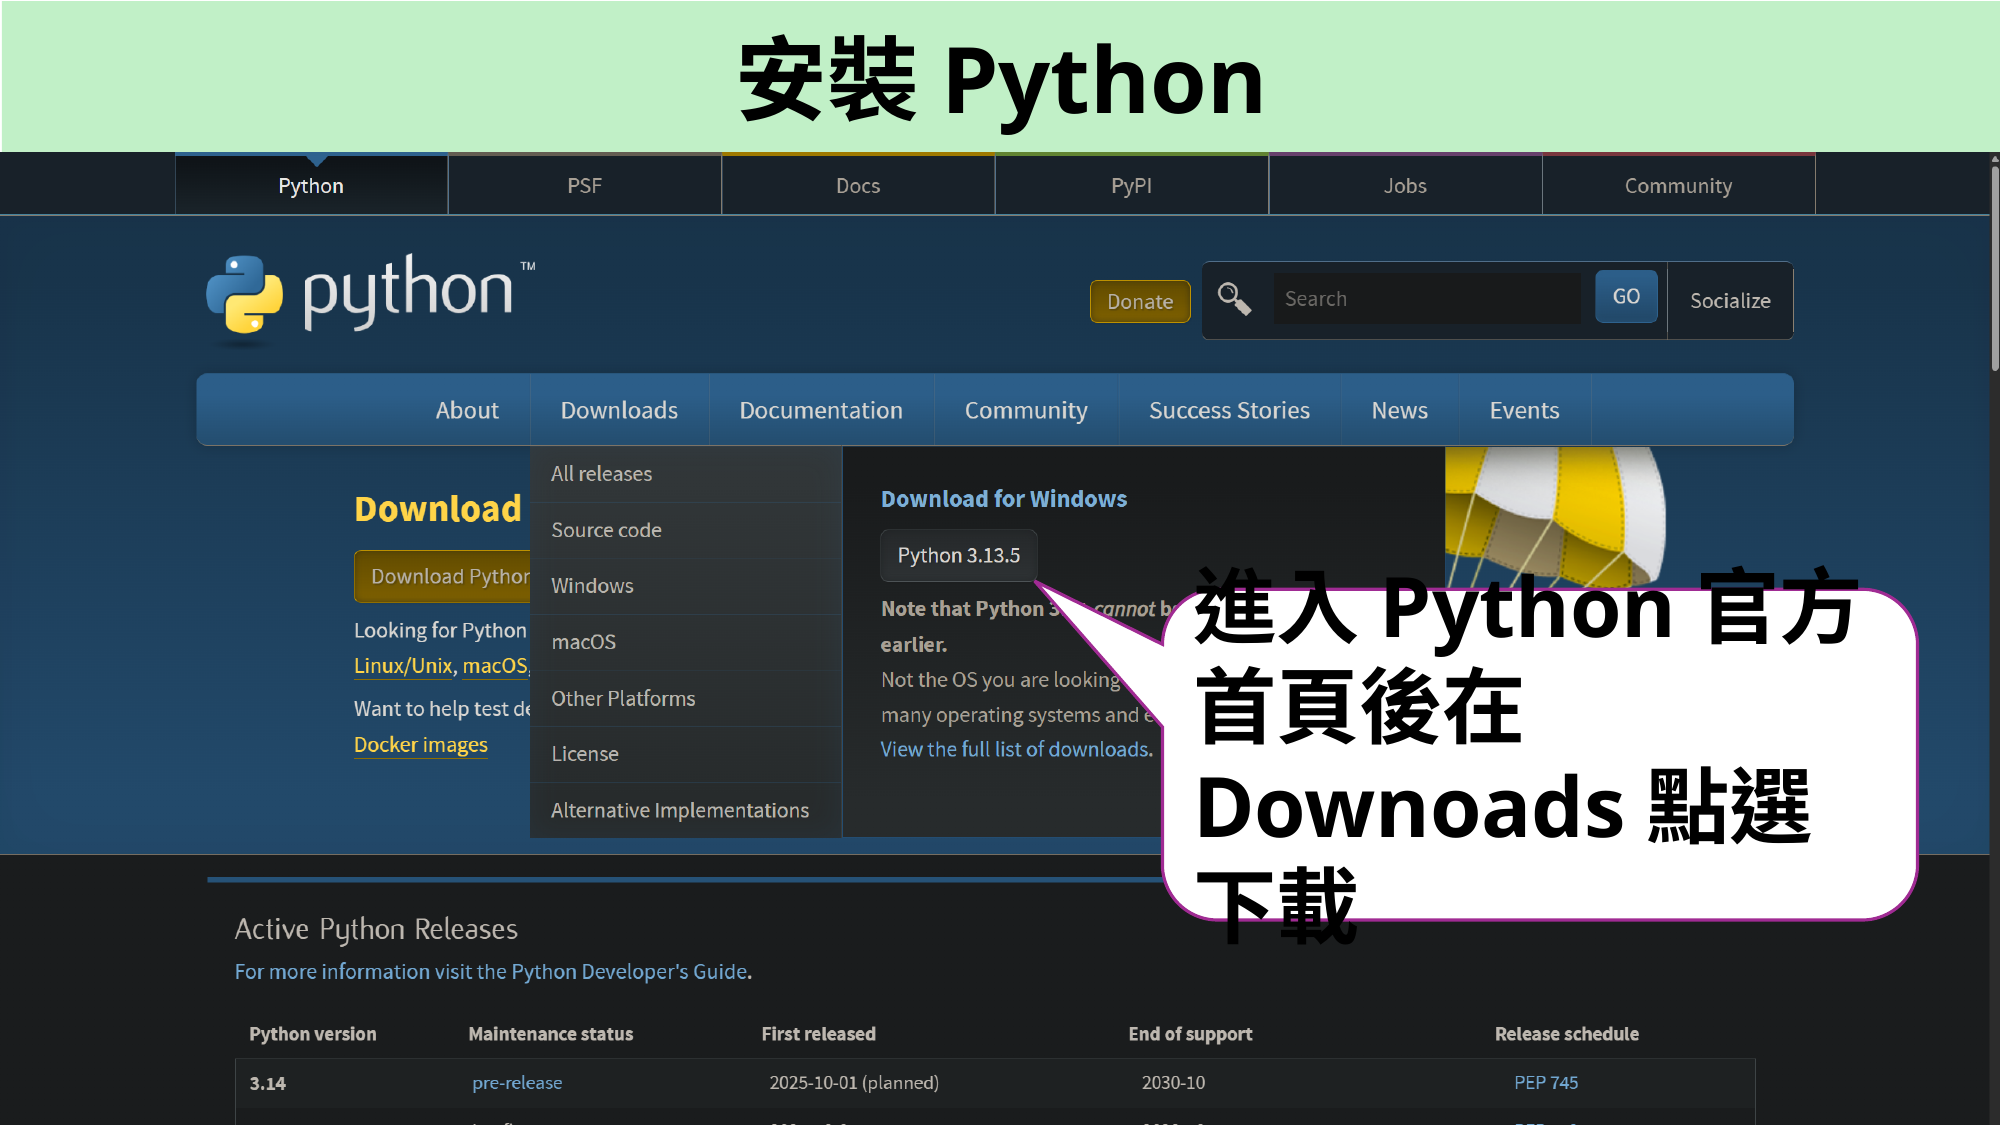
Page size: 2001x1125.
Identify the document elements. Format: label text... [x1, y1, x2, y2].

picture [0, 151, 2000, 1125]
text_box 安裝Python [0, 0, 2000, 151]
